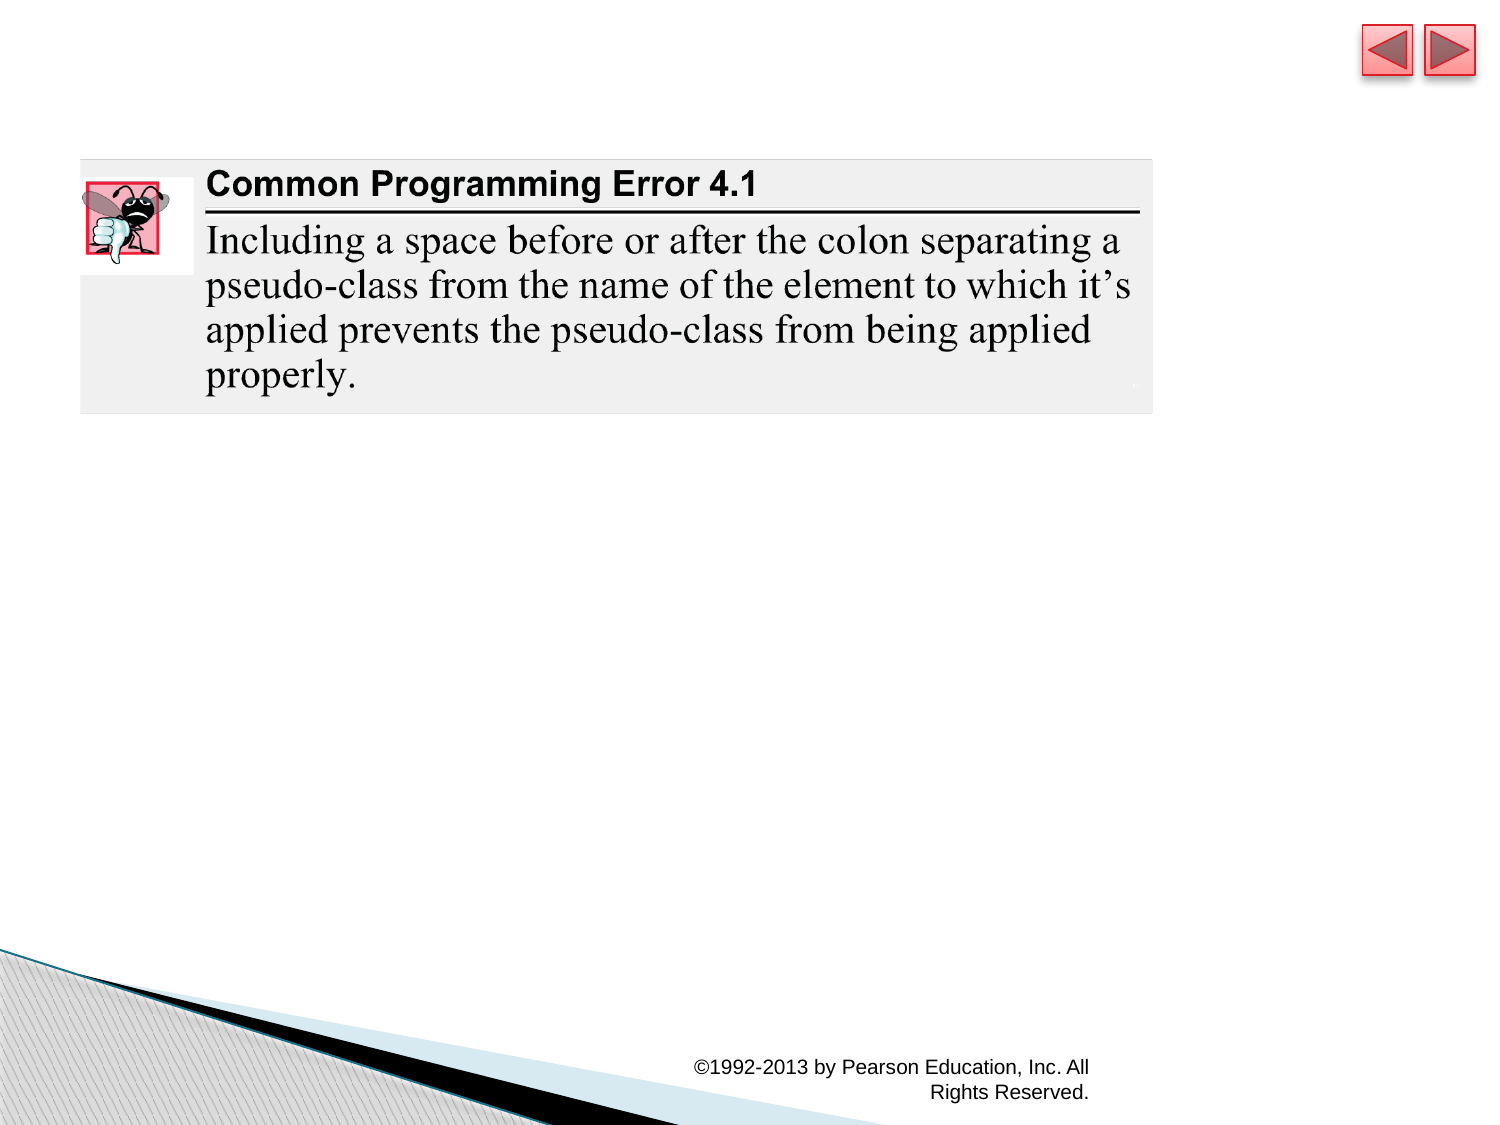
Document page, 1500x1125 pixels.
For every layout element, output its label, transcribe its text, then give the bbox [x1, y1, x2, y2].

picture [0, 106, 1500, 1018]
footer ©1992-2013 by Pearson Education, Inc. All Rights Reserved. [650, 1051, 1105, 1112]
